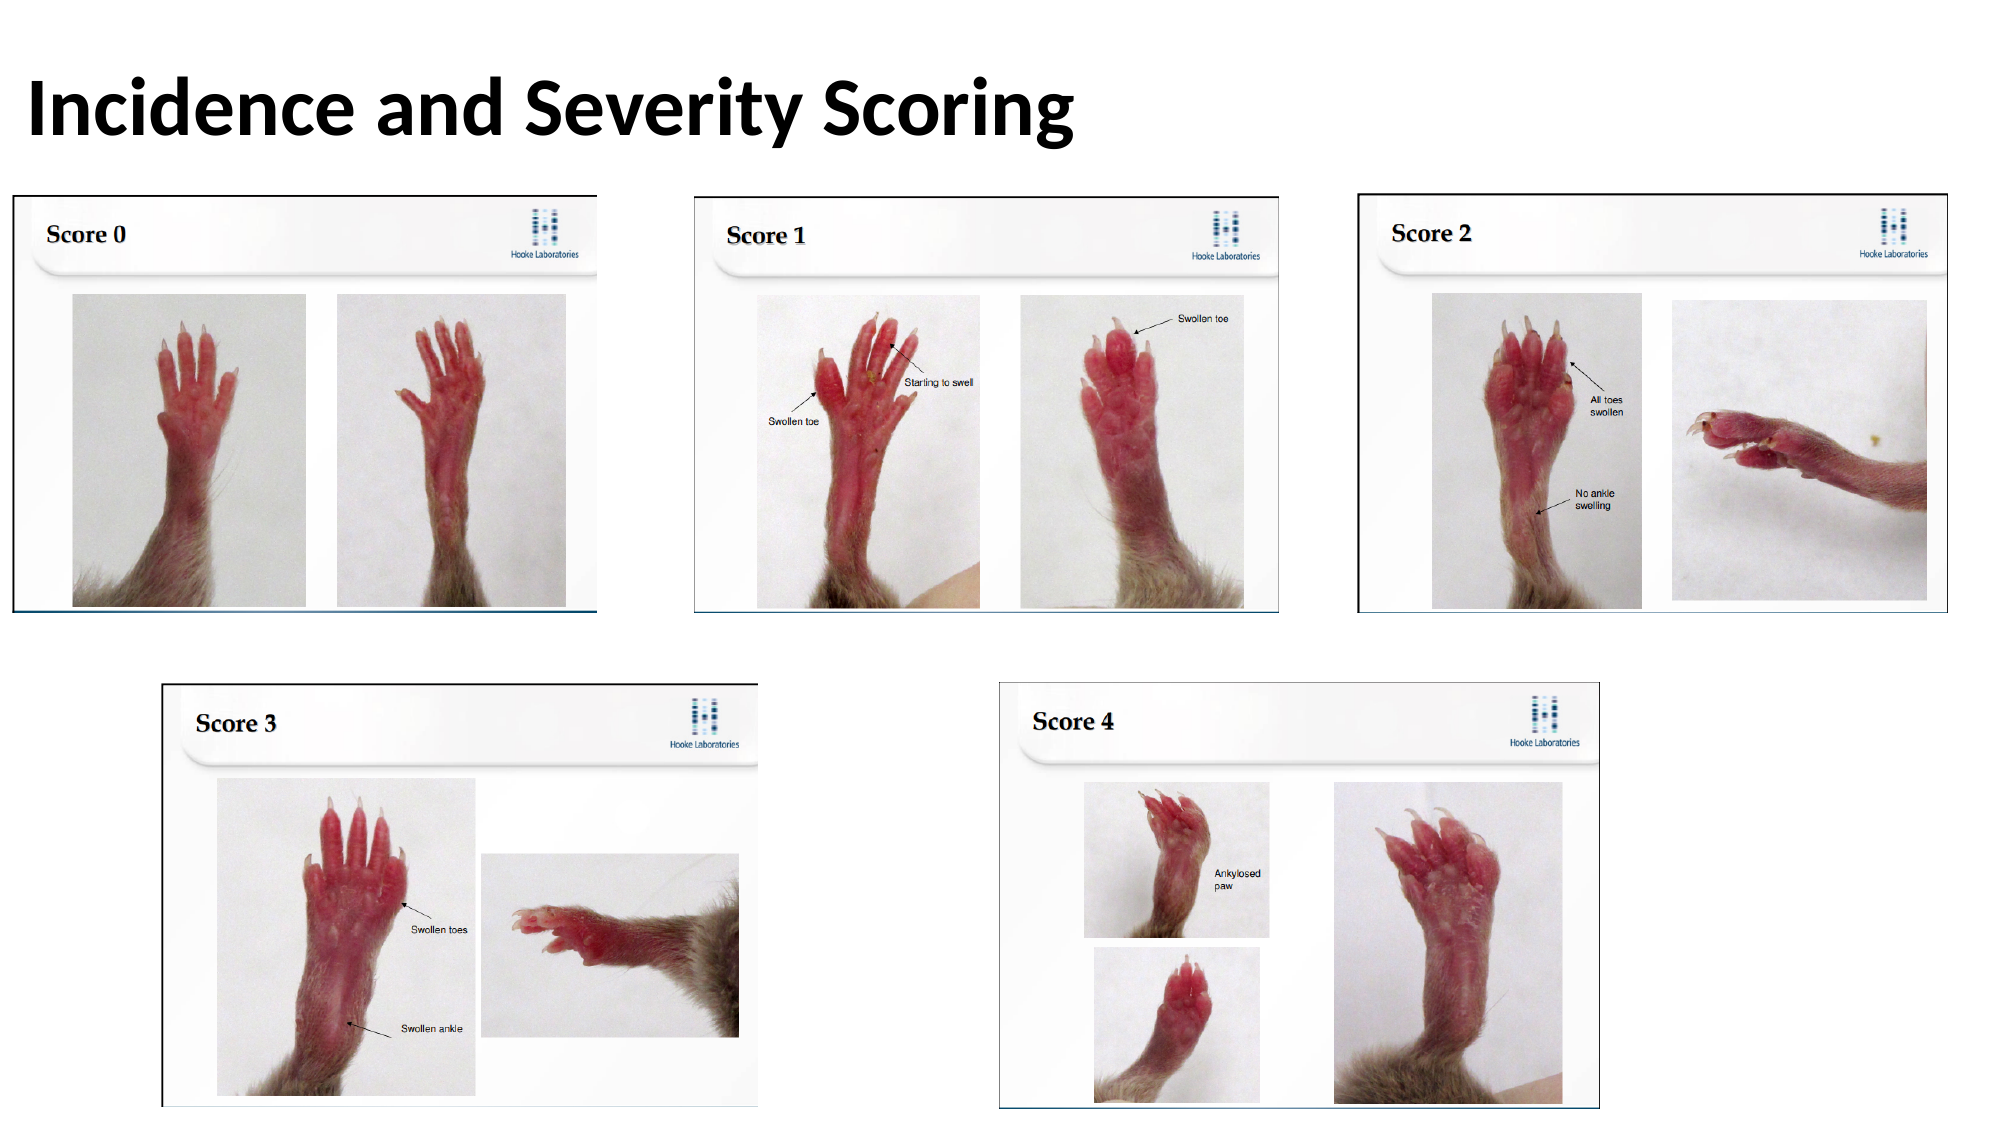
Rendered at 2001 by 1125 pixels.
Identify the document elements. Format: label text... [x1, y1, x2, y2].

picture [999, 682, 1600, 1109]
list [693, 194, 1279, 613]
picture [1357, 193, 1948, 613]
picture [11, 193, 597, 613]
picture [160, 682, 758, 1107]
title Incidence and Severity Scoring [11, 23, 1097, 195]
